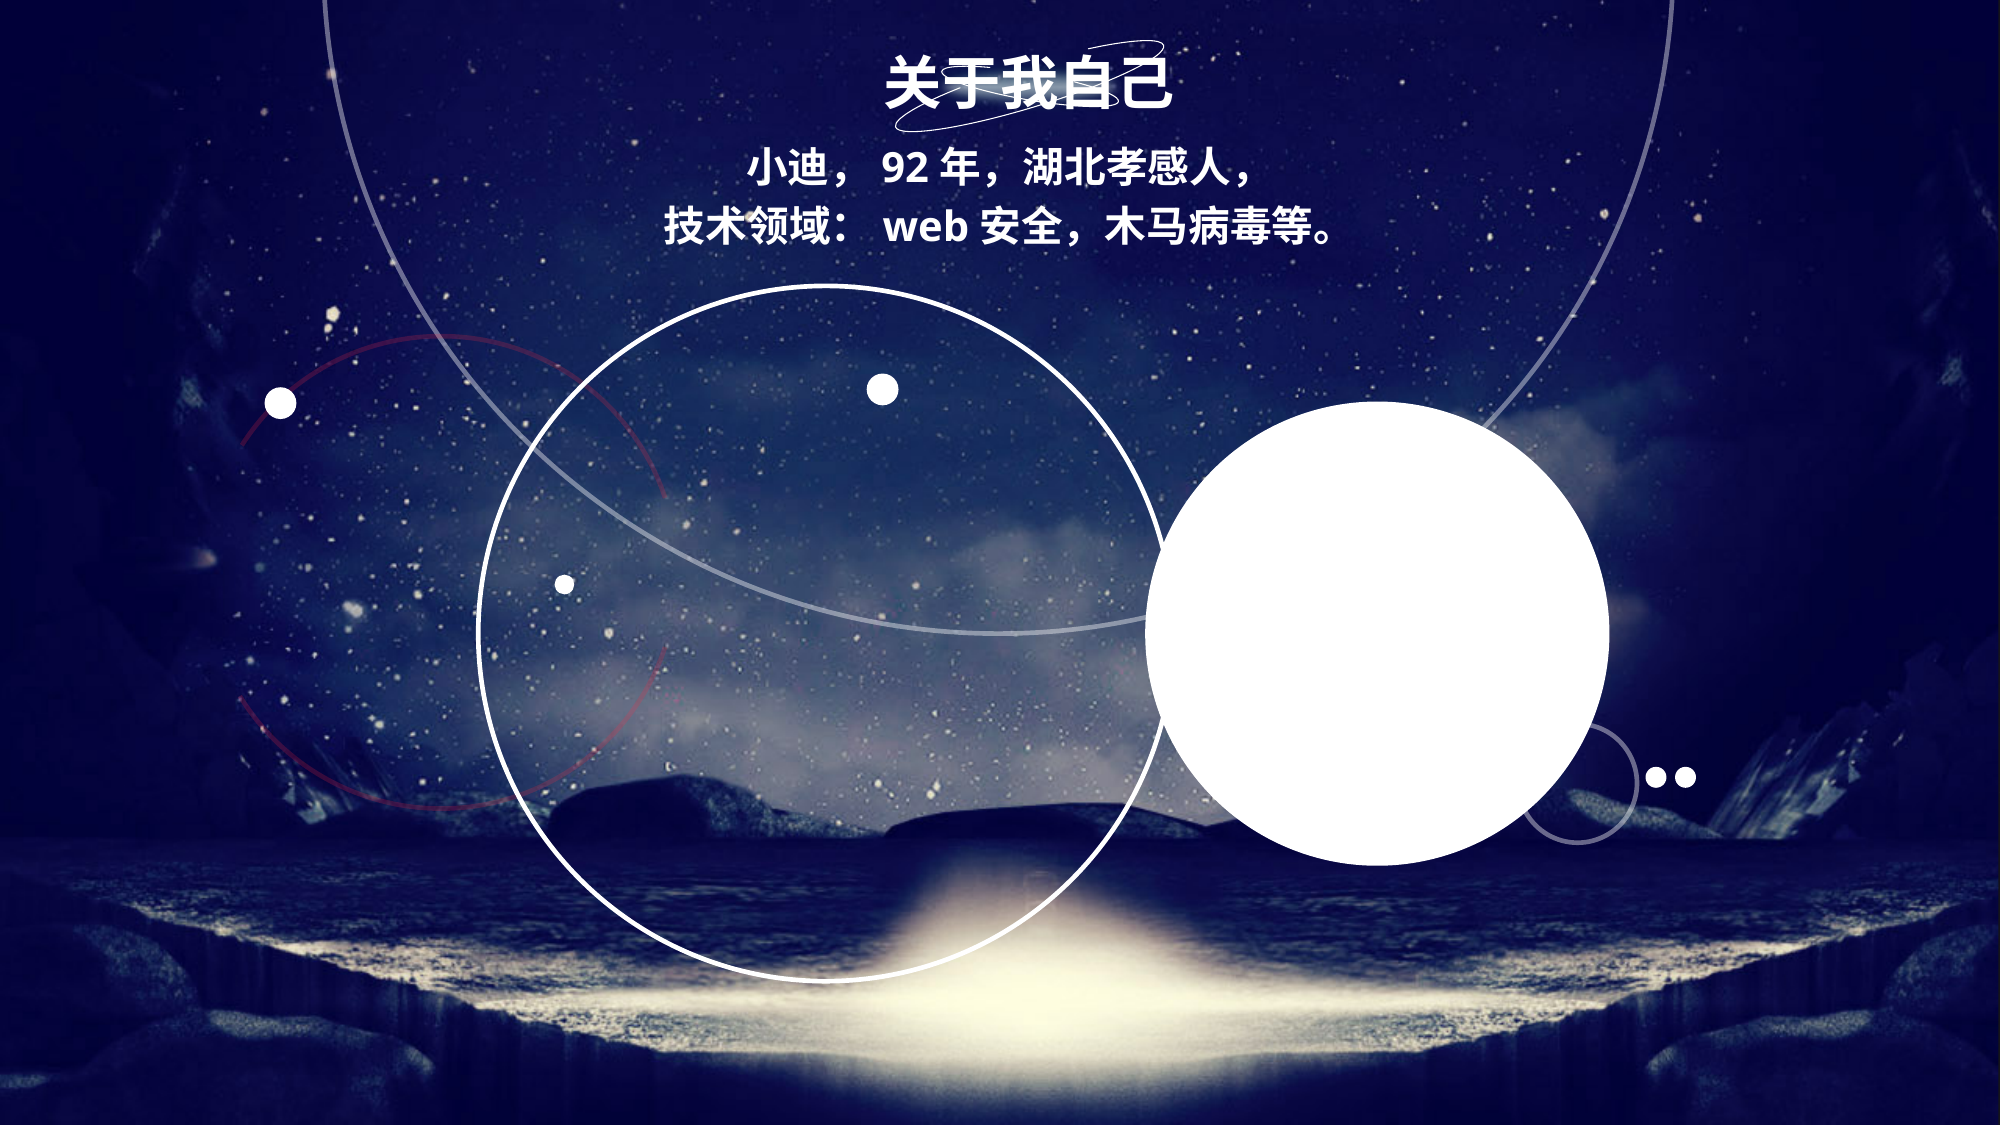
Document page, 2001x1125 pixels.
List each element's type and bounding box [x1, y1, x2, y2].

text_box [204, 336, 678, 809]
picture [0, 0, 1999, 1125]
